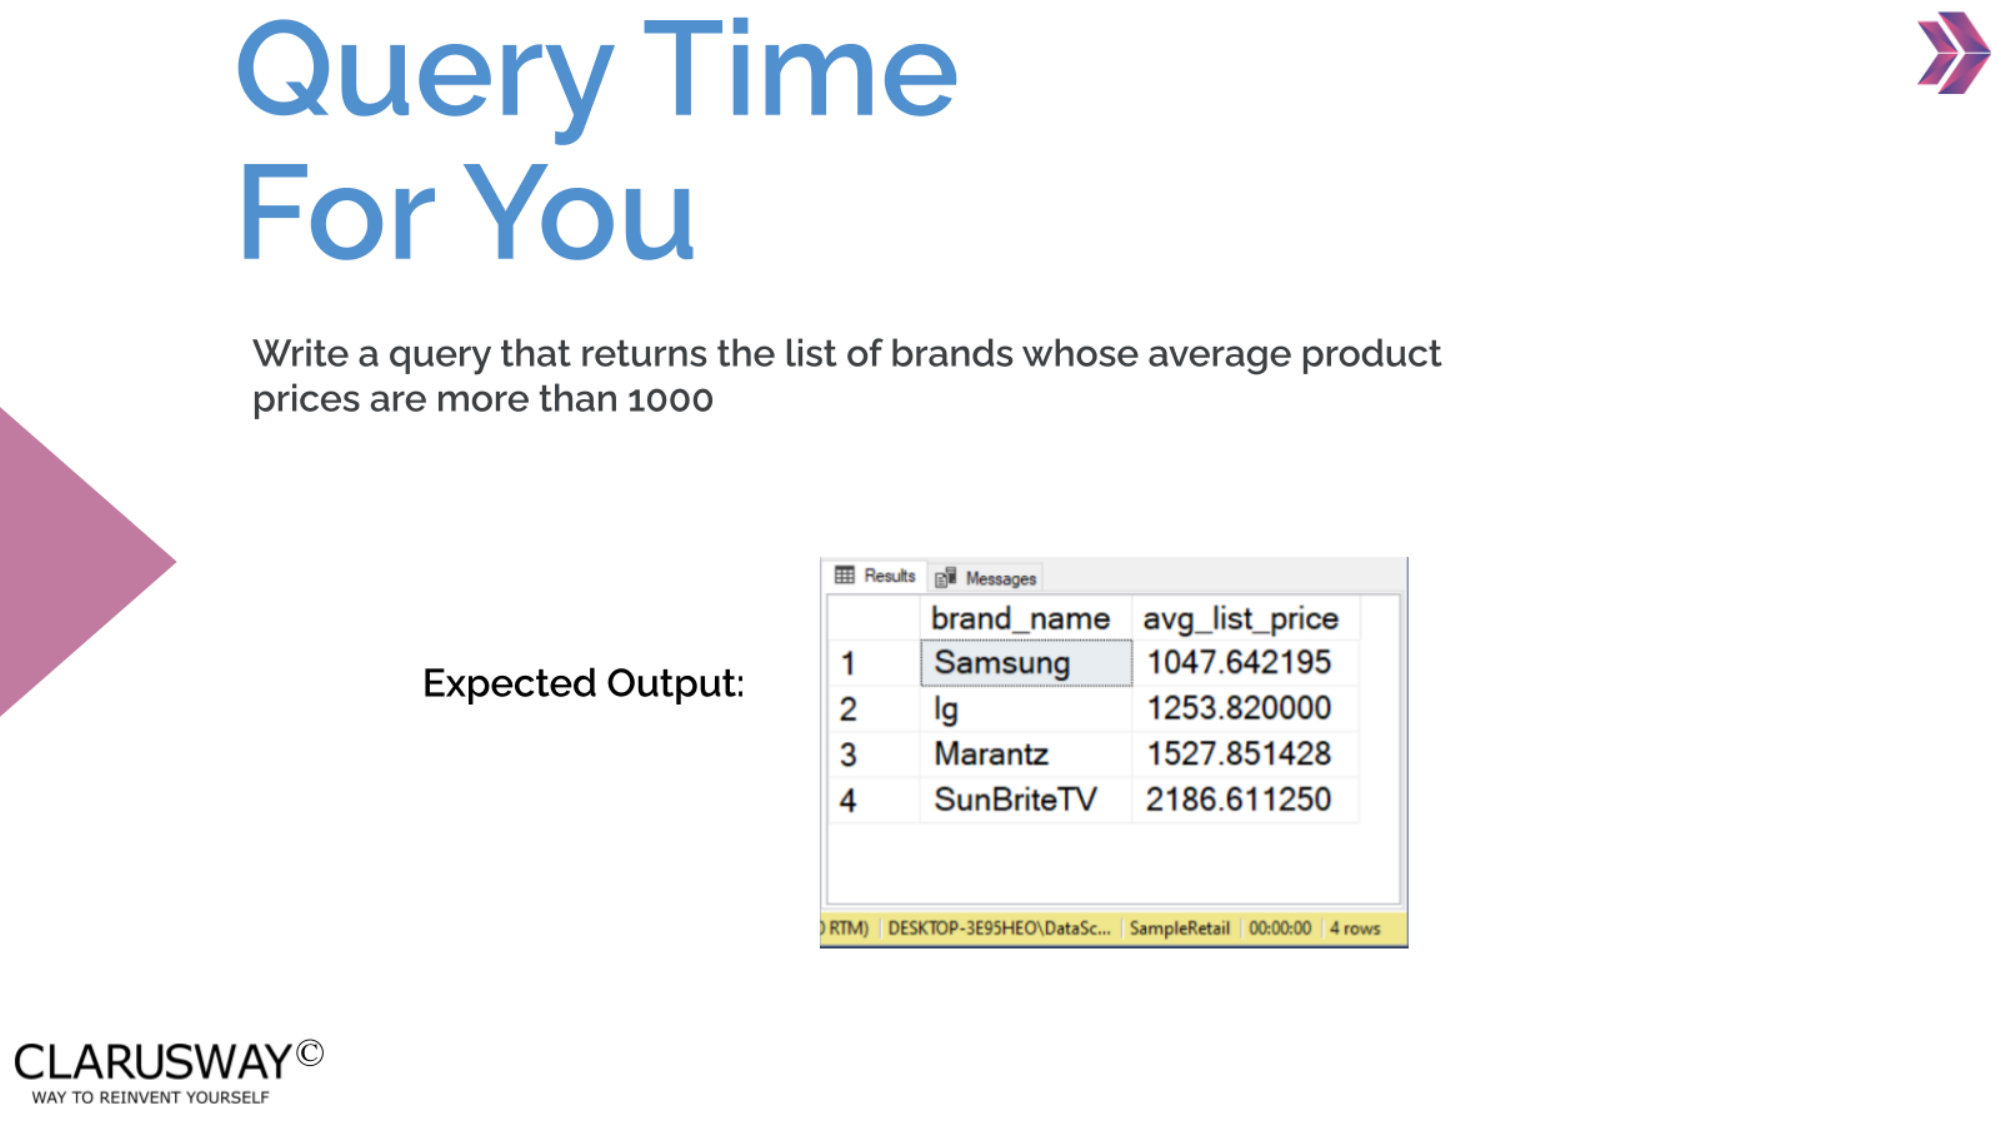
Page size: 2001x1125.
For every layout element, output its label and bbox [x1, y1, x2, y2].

list [0, 0, 2000, 1125]
